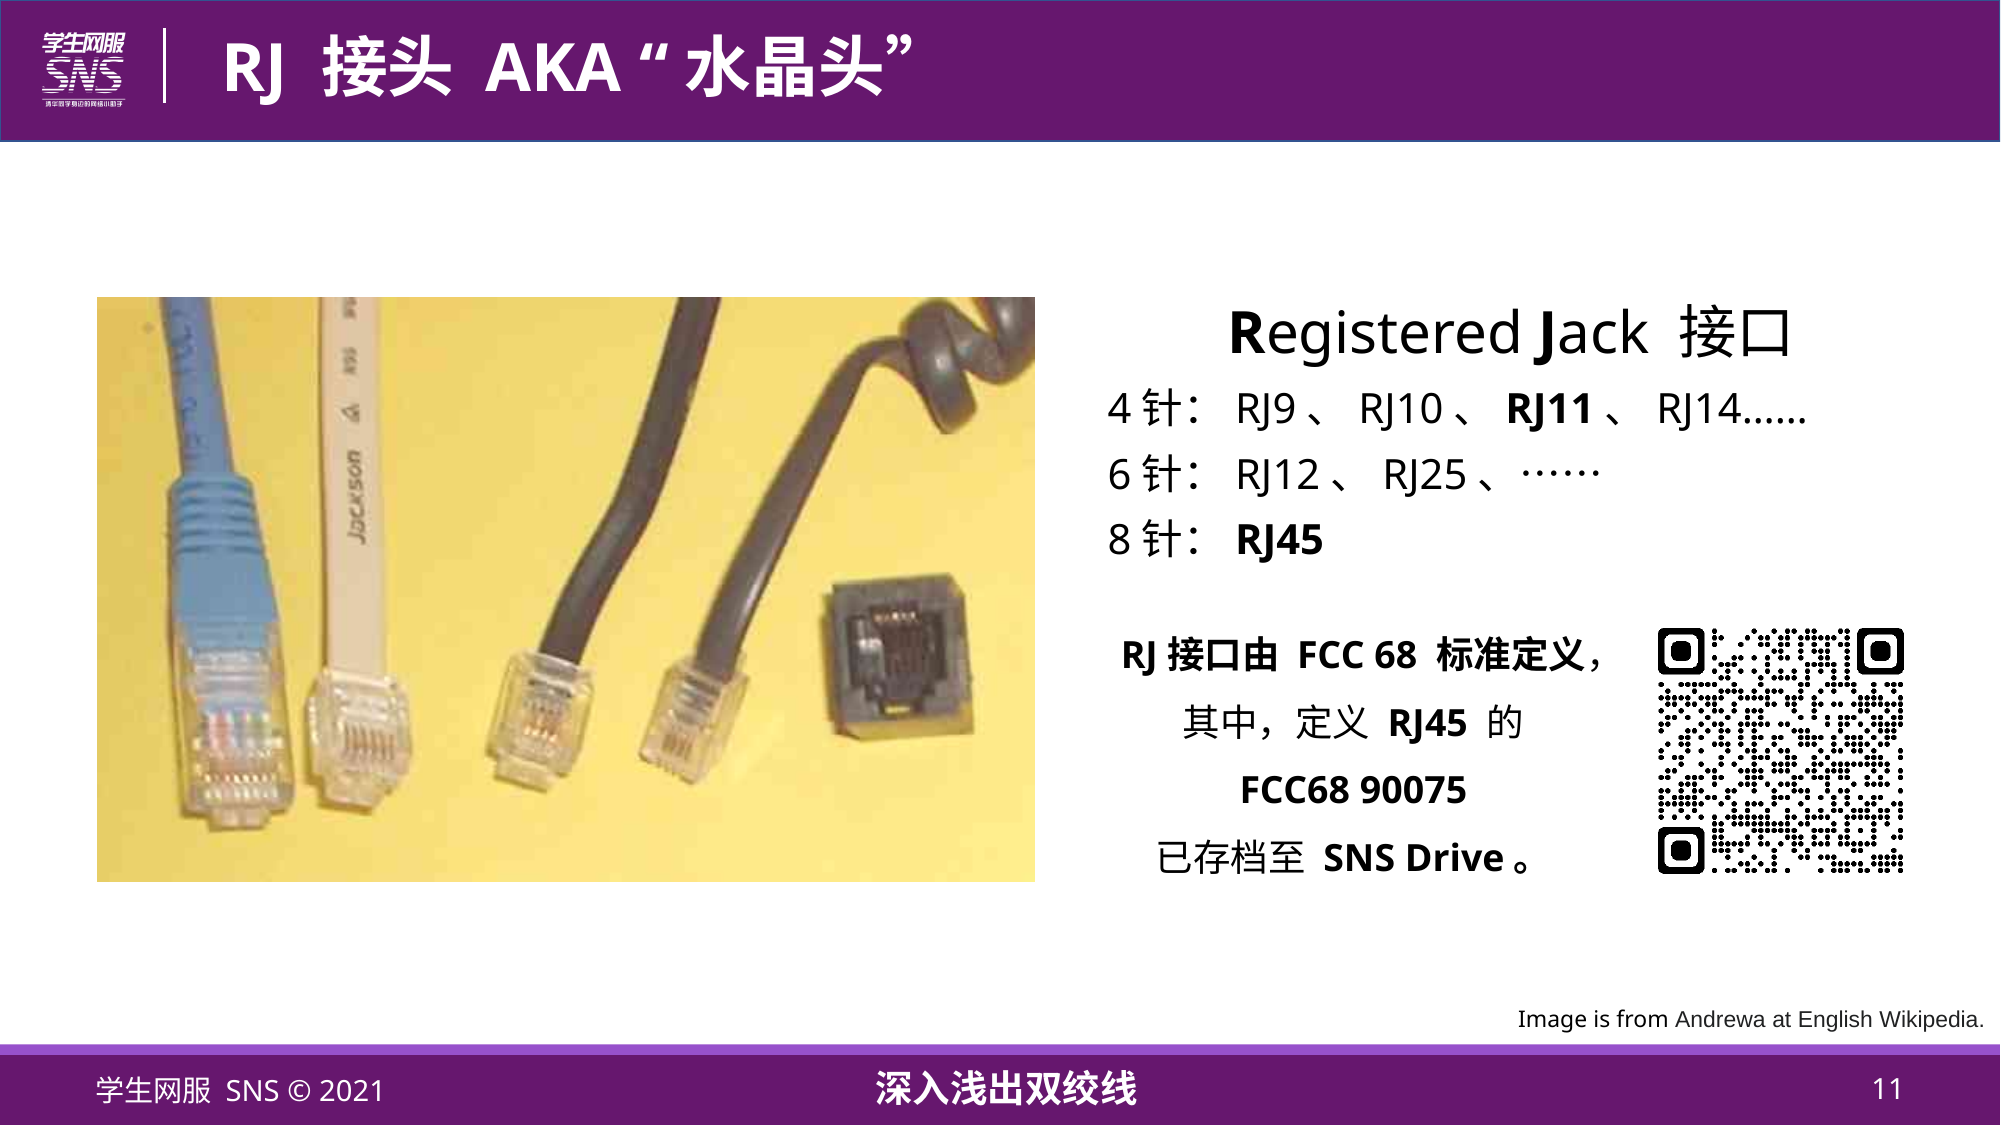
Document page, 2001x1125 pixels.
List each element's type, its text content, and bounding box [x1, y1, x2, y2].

text_box Image is from Andrewa at English Wikipedia. [612, 997, 2000, 1040]
text_box RJ接口由 FCC 68 标准定义， 其中，定义 RJ45 的 FCC68 90075 已存档至 SNS Drive。 [1092, 601, 1615, 887]
picture [97, 297, 1035, 882]
picture [30, 16, 138, 124]
footer 学生网服 SNS © 2021 [80, 1055, 433, 1125]
slide_number 11 [1816, 1055, 1920, 1125]
list Registered Jack 接口 4针：RJ9、RJ10、RJ11、RJ14…… 6针：RJ12、RJ25、…… 8针：RJ45 [1092, 296, 1930, 586]
picture [1631, 601, 1930, 900]
list 深入浅出双绞线 [596, 1055, 1417, 1125]
title RJ 接头 AKA “水晶头” [207, 16, 1863, 124]
